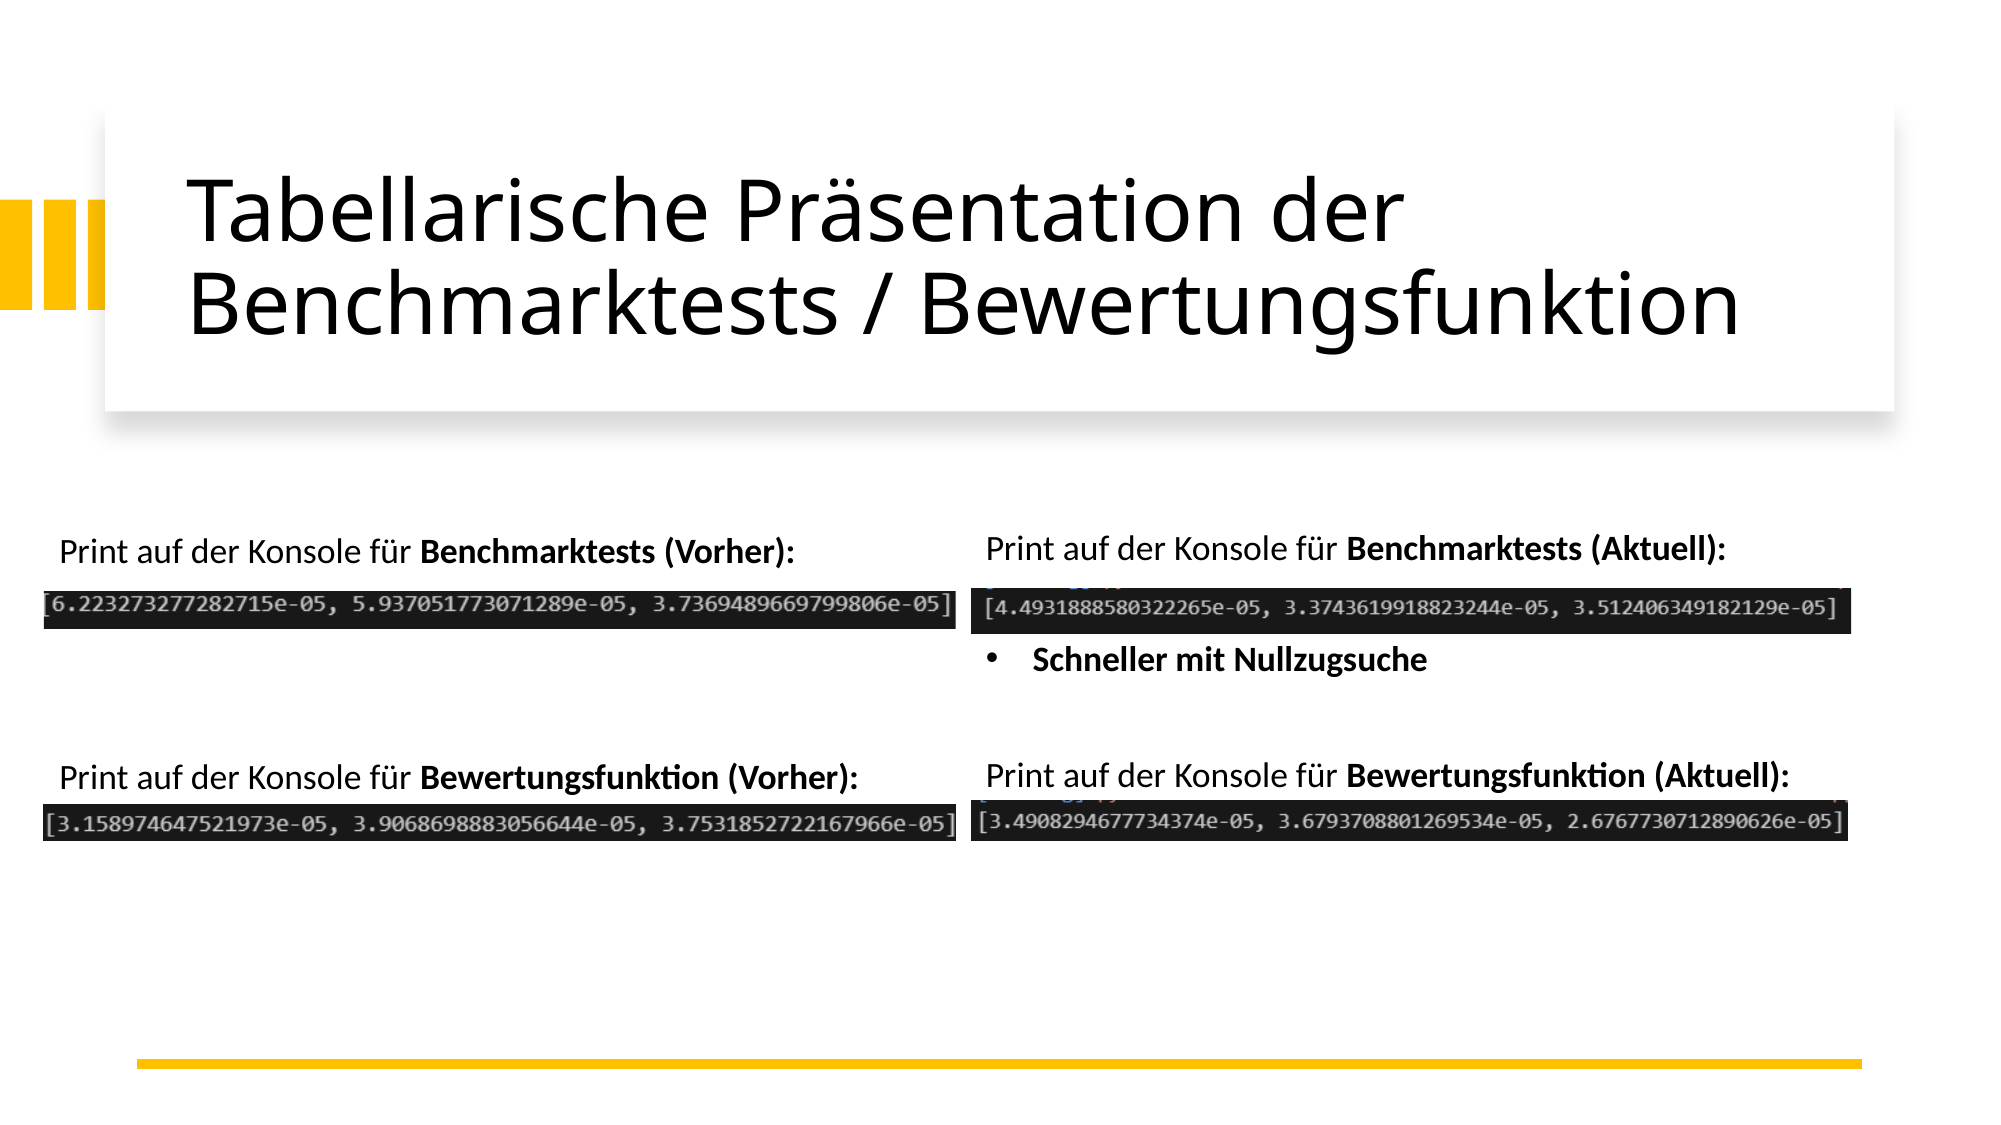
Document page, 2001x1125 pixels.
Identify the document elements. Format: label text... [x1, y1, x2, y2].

picture [43, 591, 956, 629]
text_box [0, 199, 120, 311]
picture [43, 804, 956, 841]
text_box [104, 100, 1895, 412]
text_box Print auf der Konsole für Benchmarktests (Vorher): [44, 520, 1232, 578]
text_box Print auf der Konsole für Bewertungsfunktion (Vorher): [44, 746, 984, 805]
title Tabellarische Präsentation der Benchmarktests / Bewertungsfunktion [171, 132, 1840, 388]
text_box Print auf der Konsole für Benchmarktests (Aktuell): Schneller mit Nullzugsuche [971, 517, 2000, 686]
picture [971, 800, 1848, 841]
picture [970, 588, 1852, 634]
text_box Print auf der Konsole für Bewertungsfunktion (Aktuell): [970, 744, 1852, 802]
text_box [0, 0, 2000, 1125]
